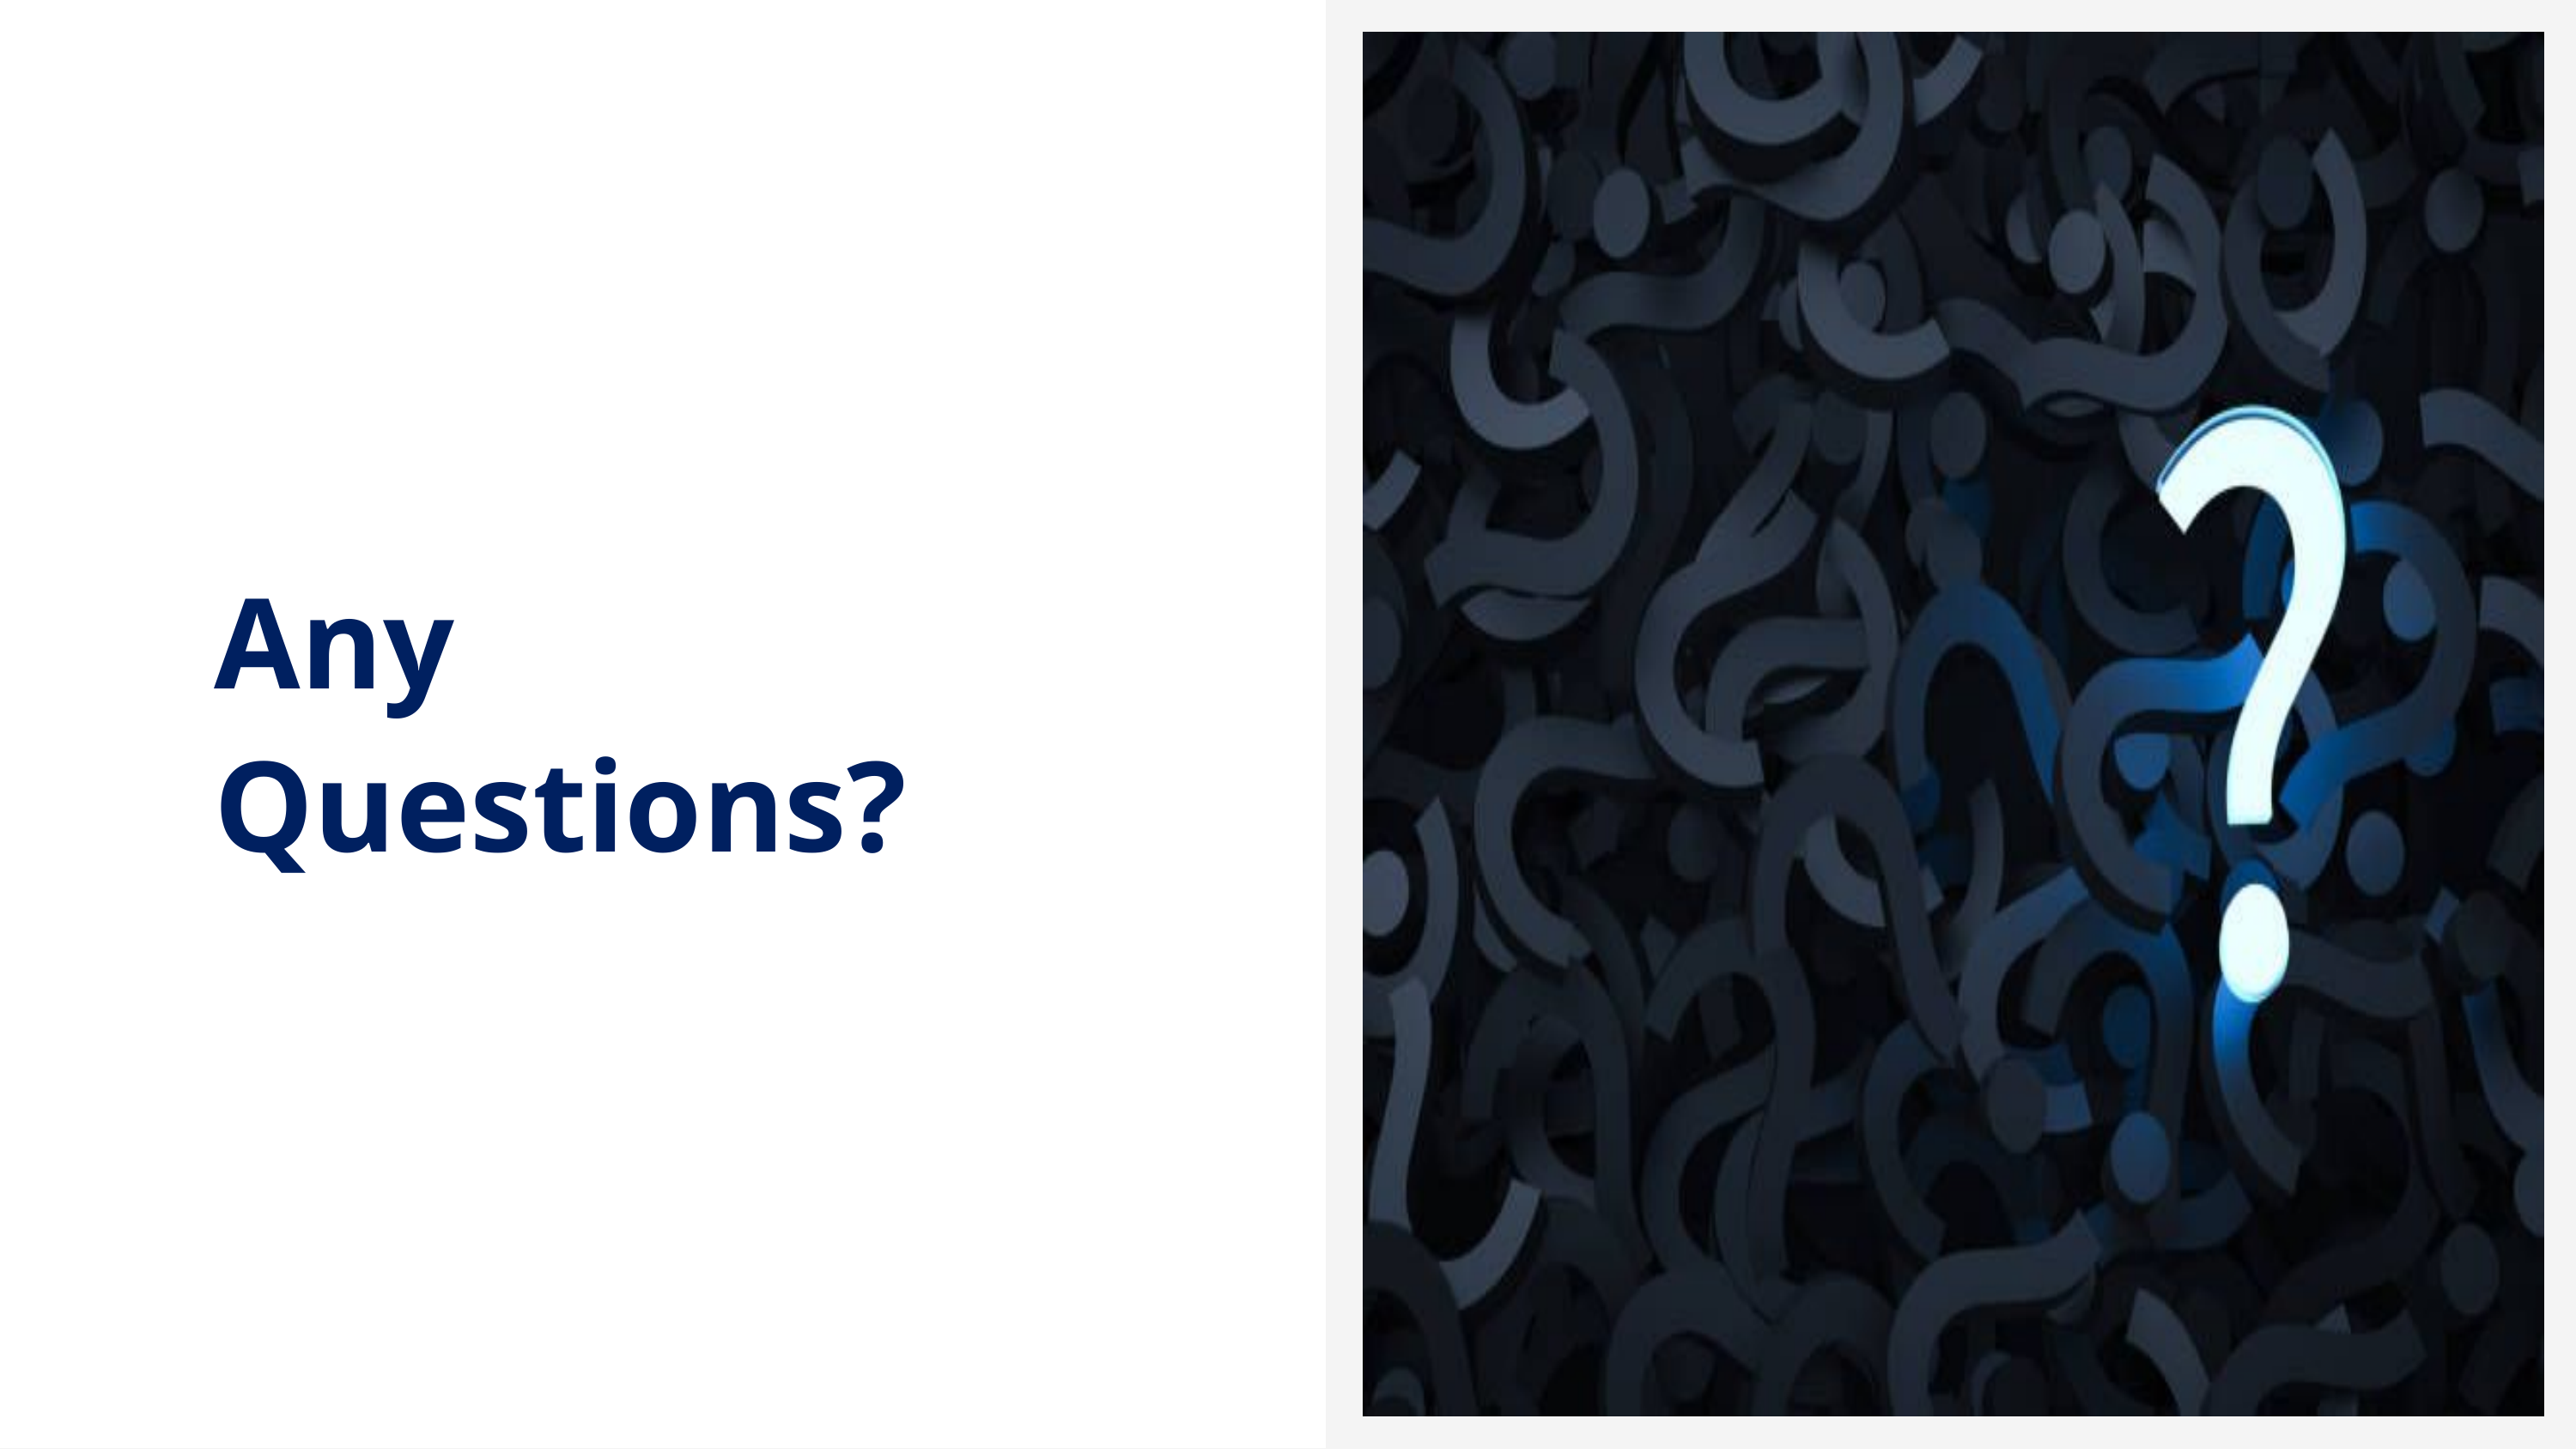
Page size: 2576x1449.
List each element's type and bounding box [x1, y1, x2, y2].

text_box [0, 0, 1326, 1449]
text_box [214, 551, 1165, 877]
picture [1363, 32, 2544, 1417]
